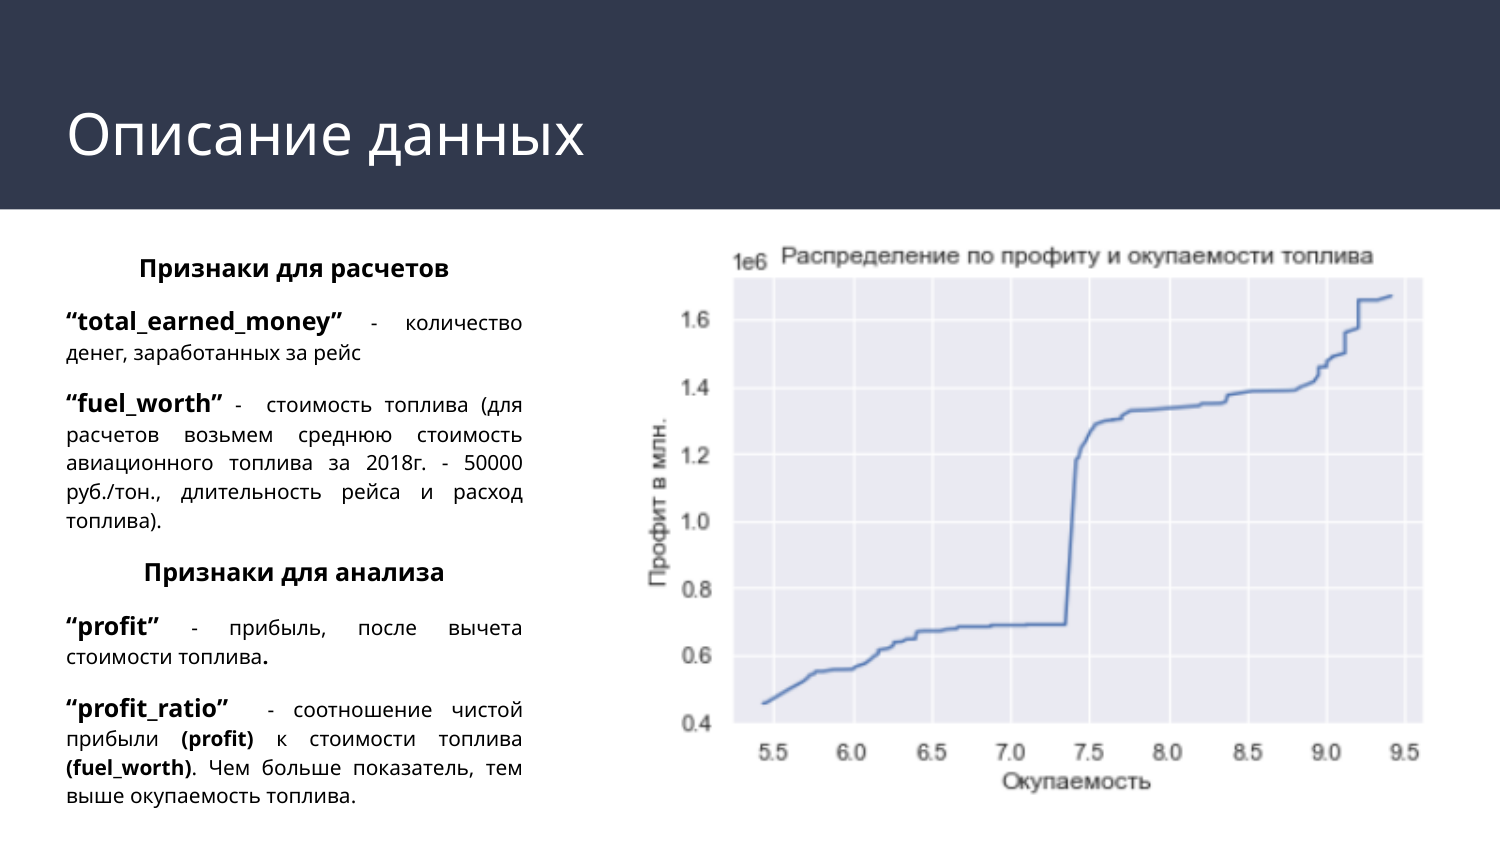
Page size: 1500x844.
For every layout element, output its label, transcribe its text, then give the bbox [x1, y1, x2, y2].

text_box Признаки для расчетов “total_earned_money” - количество денег, заработанных за рейс “fuel_worth” - стоимость топлива (для расчетов возьмем среднюю стоимость авиационного топлива за 2018г. - 50000 руб./тон., длительность рейса и расход топлива). [51, 233, 538, 537]
title Описание данных [51, 82, 1449, 185]
text_box Признаки для анализа “profit” - прибыль, после вычета стоимости топлива. “profit_ratio” - соотношение чистой прибыли (profit) к стоимости топлива (fuel_worth). Чем больше показатель, тем выше окупаемость топлива. [51, 537, 538, 844]
picture [637, 232, 1450, 809]
